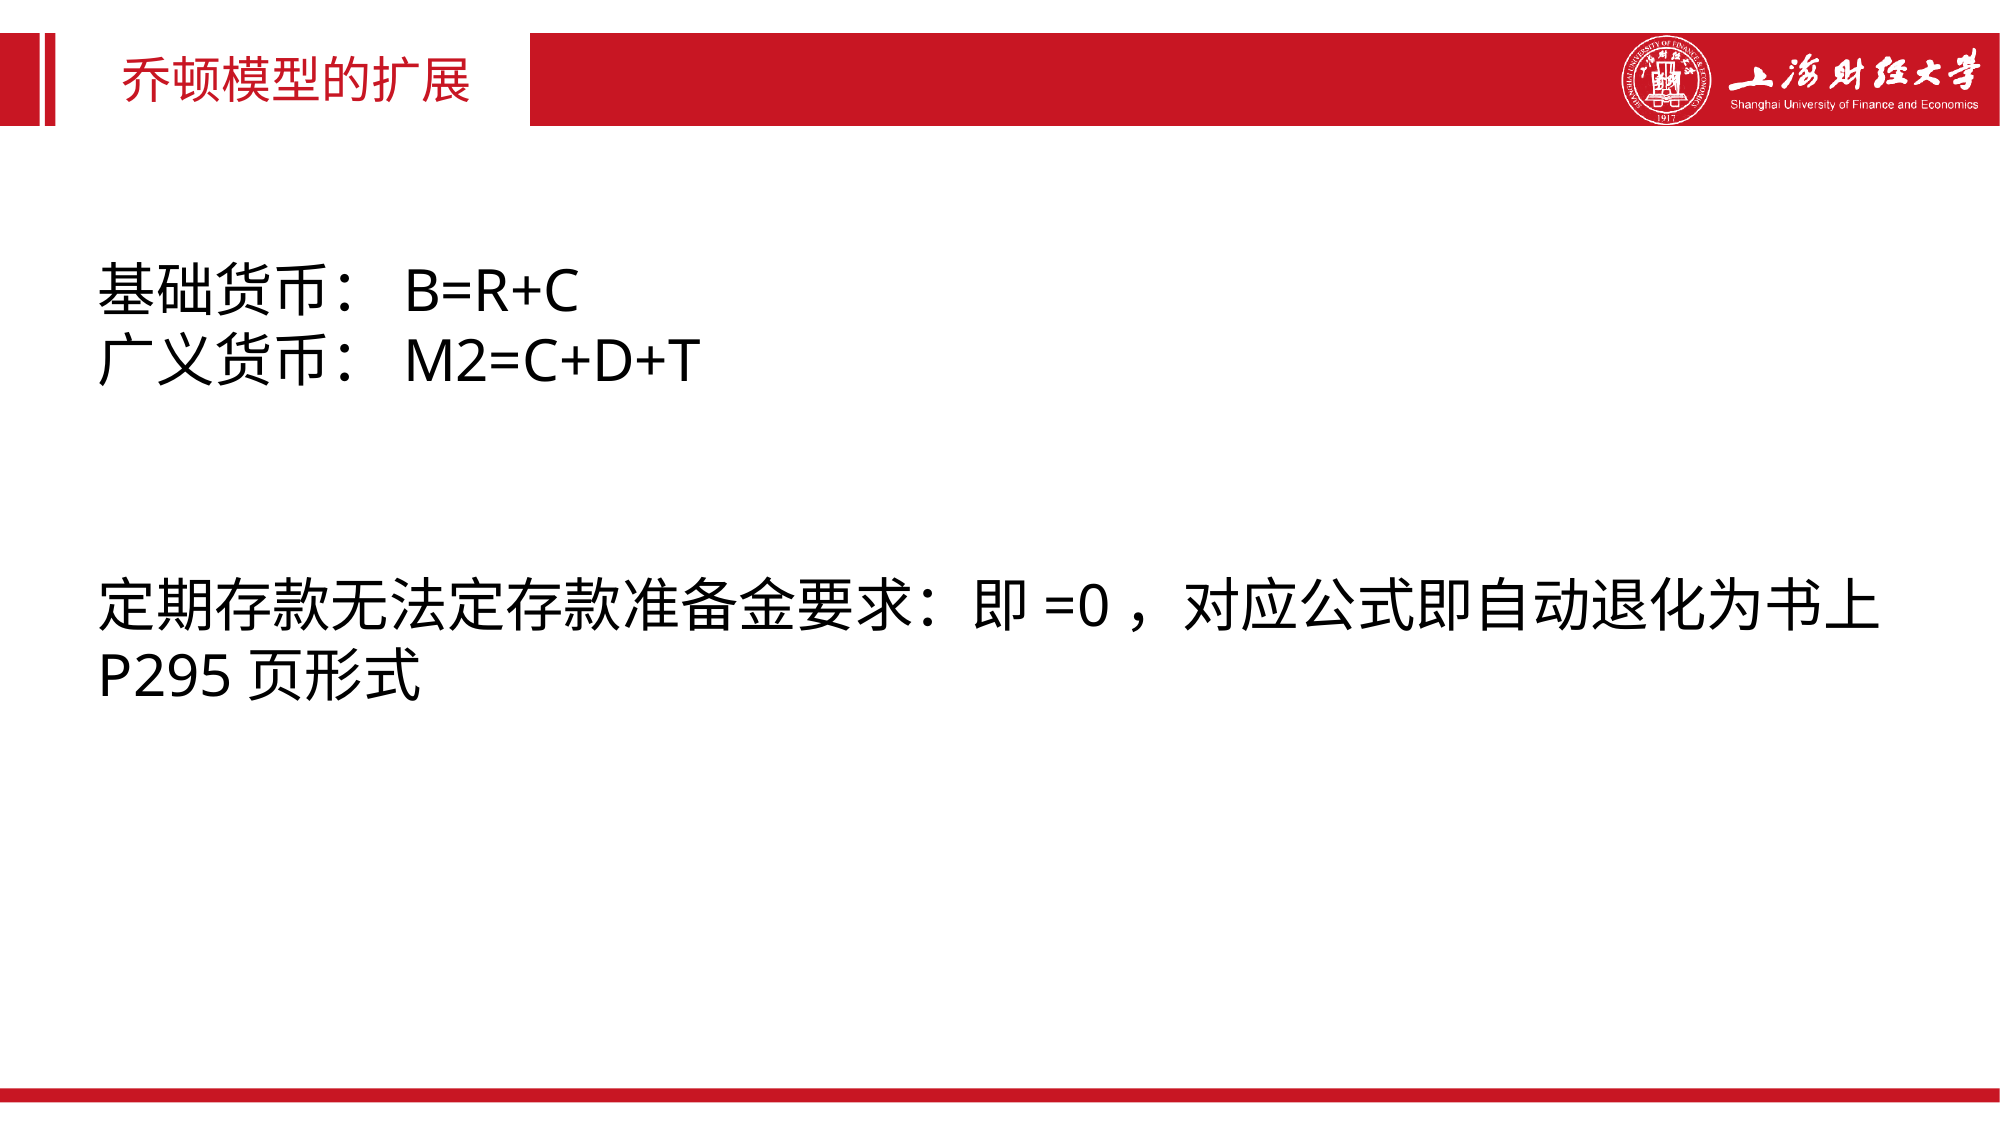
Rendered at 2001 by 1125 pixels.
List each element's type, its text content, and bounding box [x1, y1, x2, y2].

picture [1595, 0, 2000, 172]
text_box 乔顿模型的扩展 [107, 41, 487, 116]
